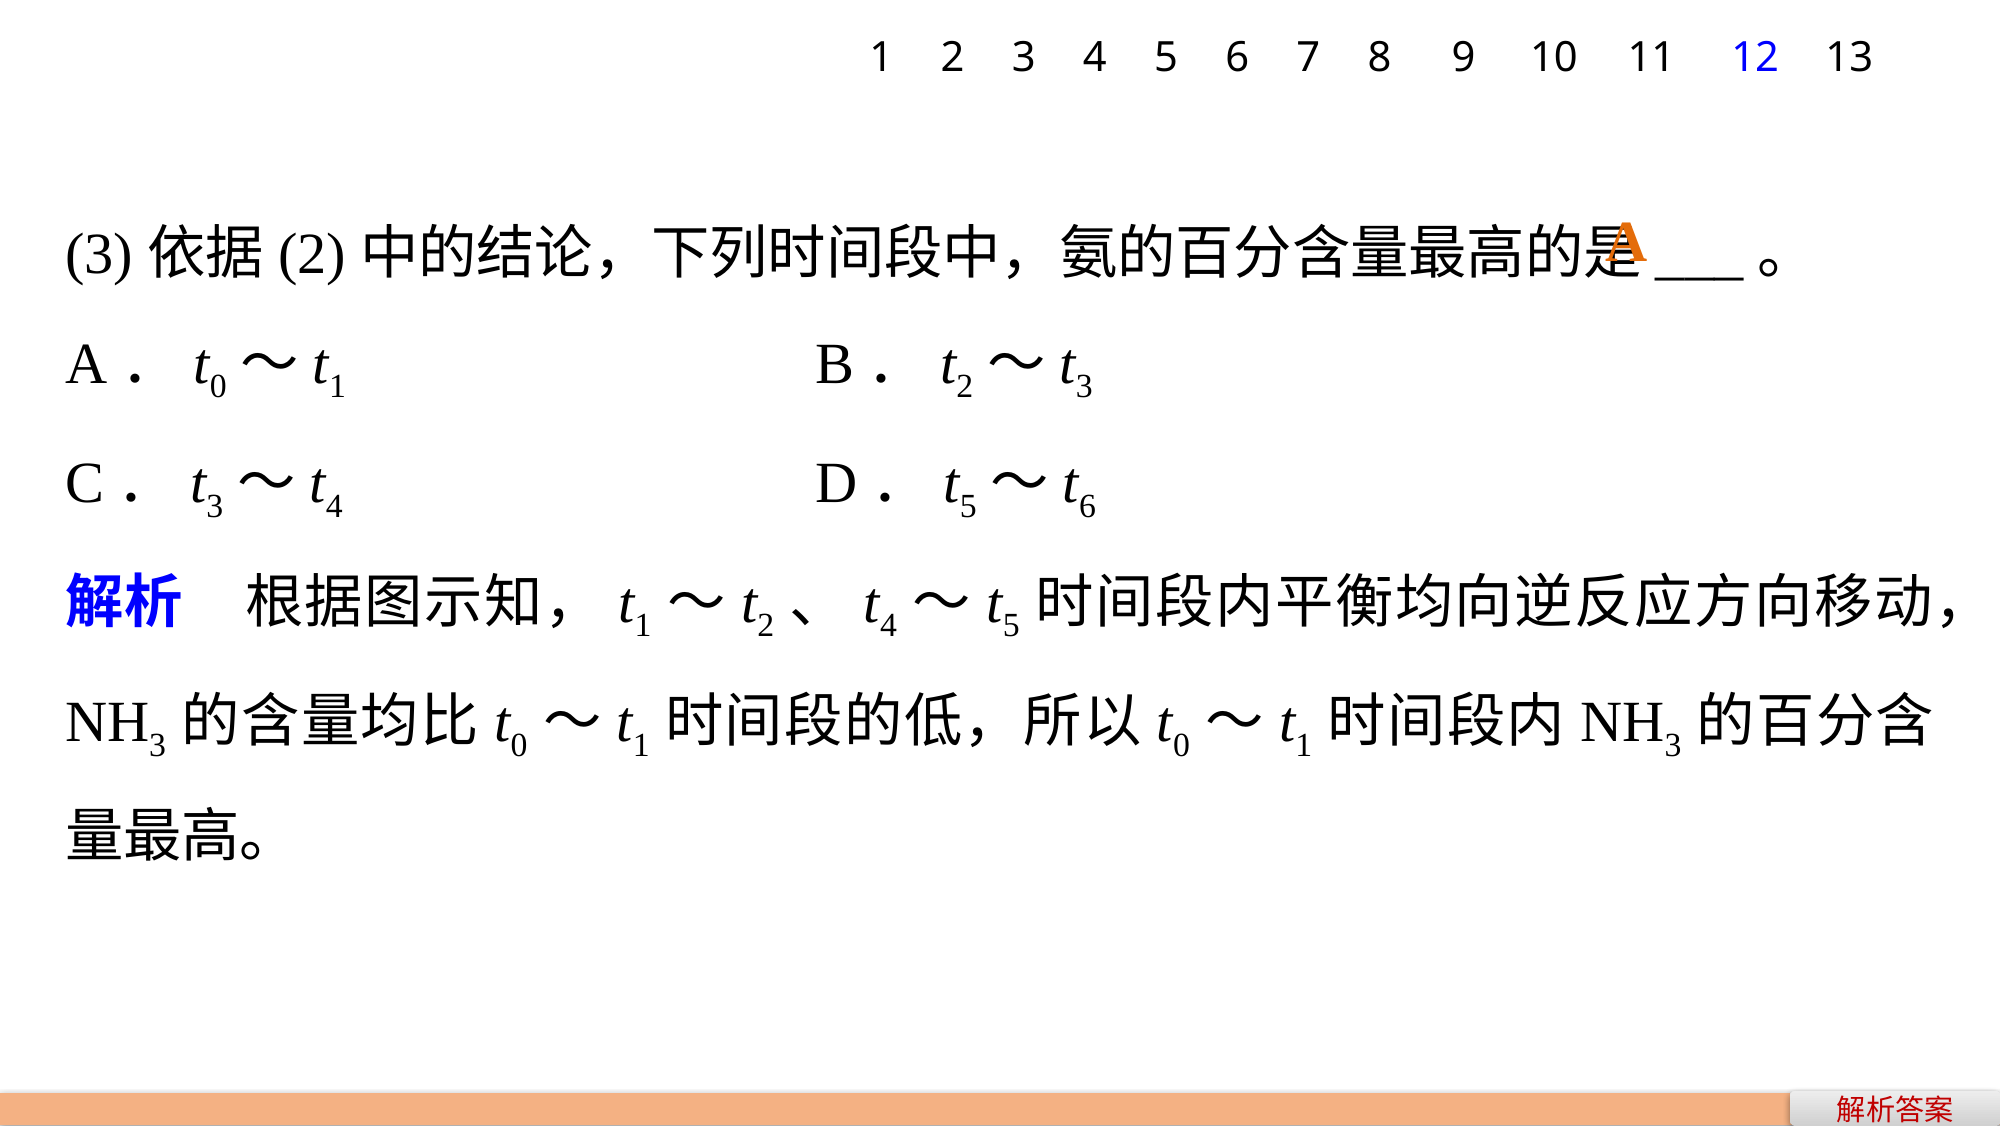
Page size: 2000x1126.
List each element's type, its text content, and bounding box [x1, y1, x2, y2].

text_box 10 [1507, 7, 1599, 102]
text_box 解析答案 [1788, 1089, 2000, 1126]
text_box 6 [1210, 7, 1270, 102]
text_box 1 [854, 7, 914, 102]
text_box 7 [1281, 7, 1341, 102]
text_box 3 [996, 7, 1056, 102]
text_box 11 [1610, 7, 1696, 102]
text_box [0, 1092, 1787, 1126]
text_box (3)依据(2)中的结论，下列时间段中，氨的百分含量最高的是___。 A．t0～t1 B．t2～t3 C．t3～t4 D．t5～t6 解析 根据图示知，t1～t2、t4～t5时间段内平衡均向逆反应方向移动，NH3的含量均比t0～t1时间段的低，所以t0～t1时间段内NH3的百分含量最高。 [50, 172, 1949, 876]
text_box 4 [1067, 7, 1127, 102]
text_box 9 [1423, 7, 1496, 102]
text_box 12 [1707, 7, 1800, 102]
text_box 13 [1811, 7, 1894, 102]
text_box 5 [1139, 7, 1199, 102]
text_box 2 [925, 7, 985, 102]
text_box 8 [1352, 7, 1412, 102]
text_box A [1591, 195, 1663, 280]
